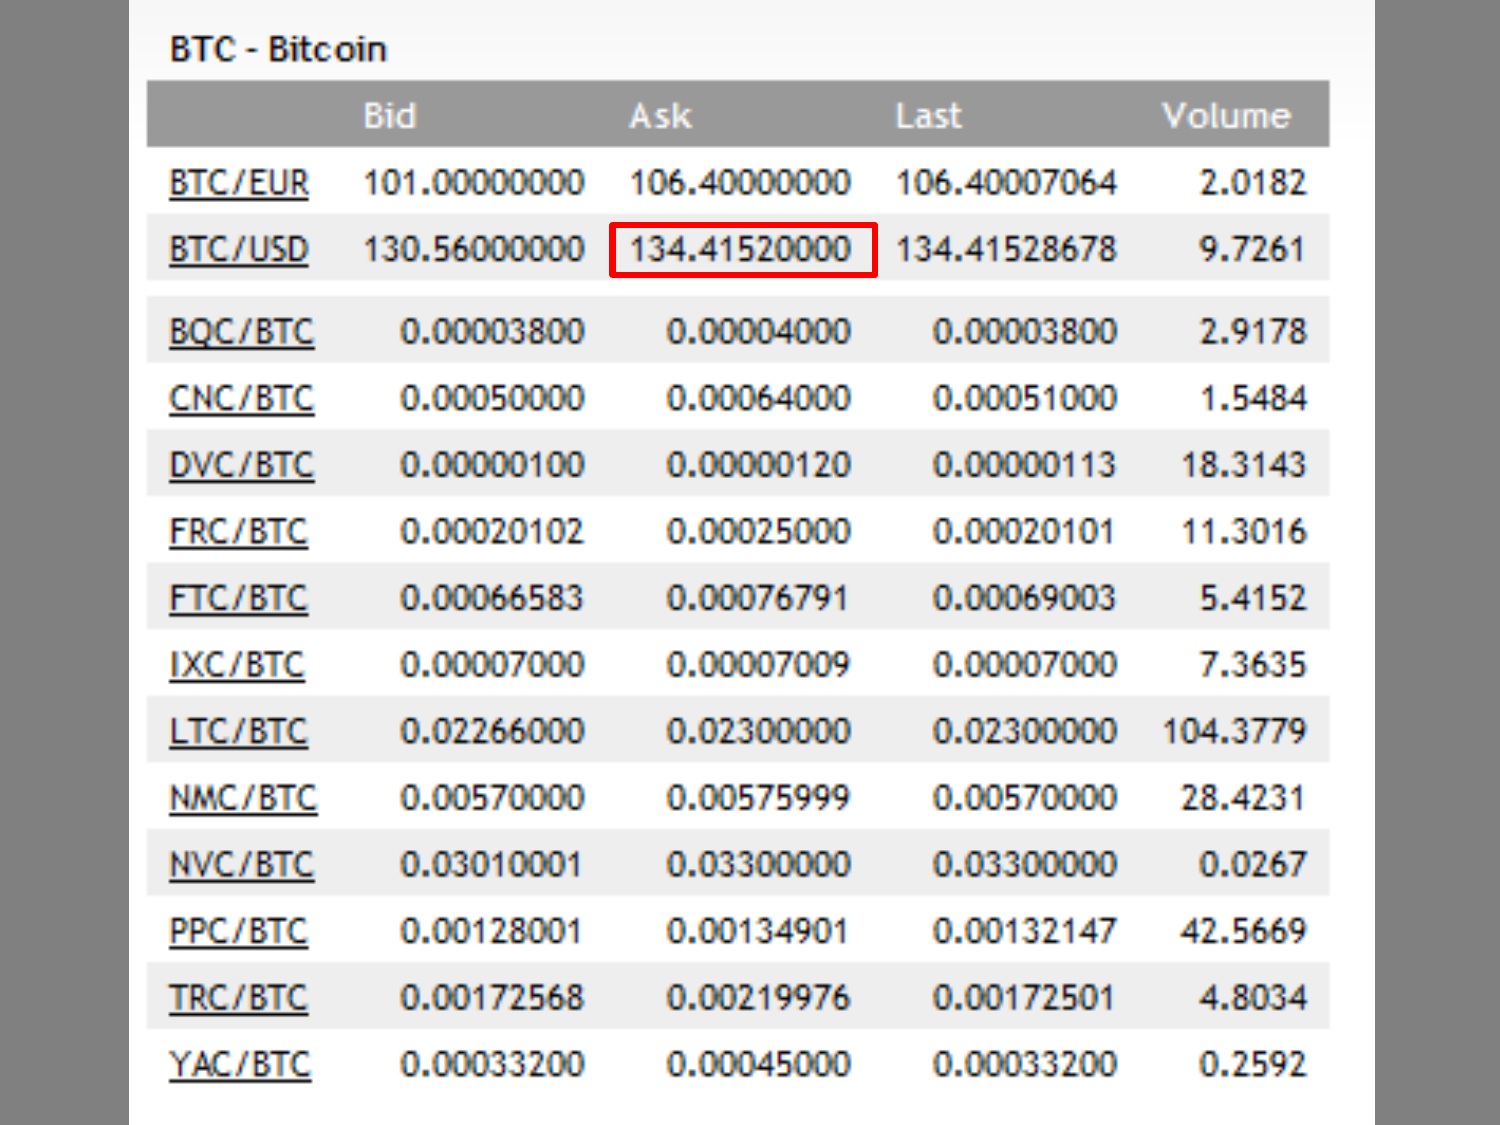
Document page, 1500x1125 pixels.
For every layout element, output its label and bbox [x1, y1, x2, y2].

picture [129, 0, 1375, 1125]
